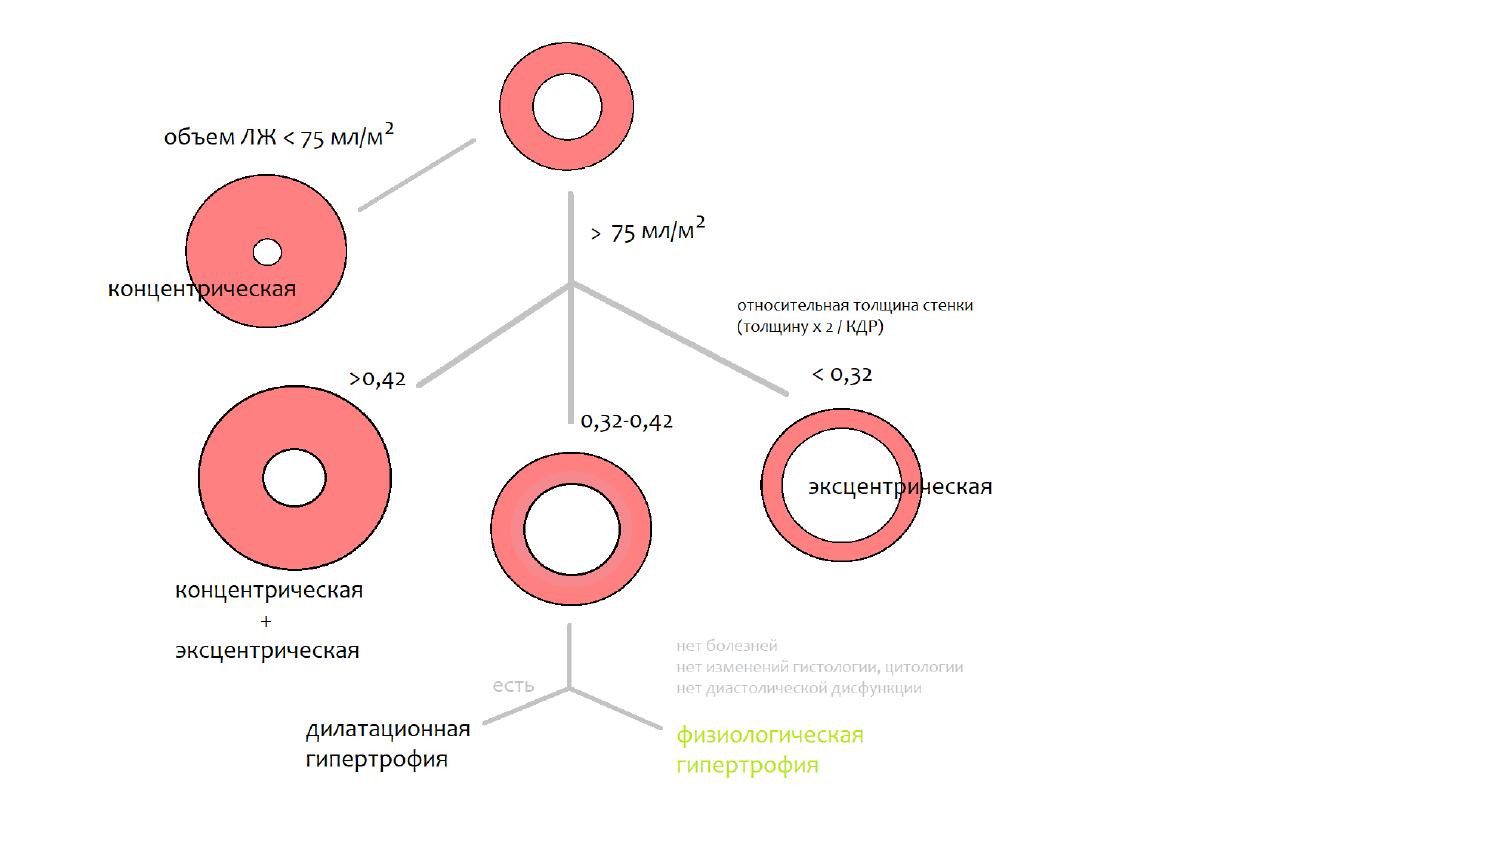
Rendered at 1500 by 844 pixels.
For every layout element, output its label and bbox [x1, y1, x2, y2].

picture [108, 8, 1016, 819]
